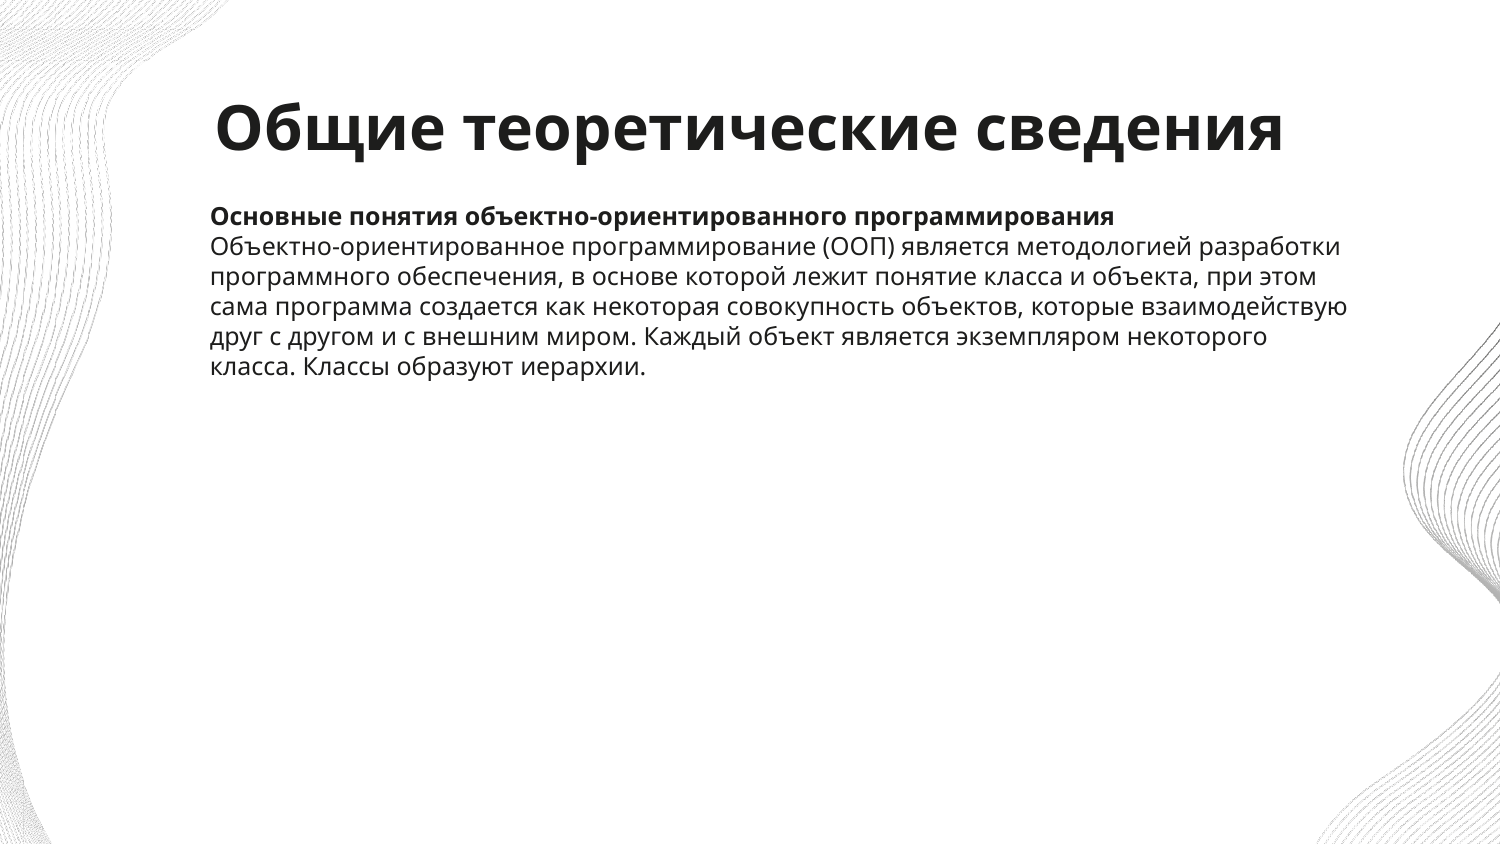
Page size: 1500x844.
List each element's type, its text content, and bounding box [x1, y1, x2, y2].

picture [982, 176, 1500, 844]
title Общие теоретические сведения [118, 72, 1383, 167]
subtitle Основные понятия объектно-ориентированного программирования Объектно-ориентированное программирование (ООП) является методологией разработки программного обеспечения, в основе которой лежит понятие класса и объекта, при этом сама программа создается как некоторая совокупность объектов, которые взаимодействую друг с другом и с внешним миром. Каждый объект является экземпляром некоторого класса. Классы образуют иерархии. [194, 185, 1376, 588]
picture [0, 0, 326, 844]
